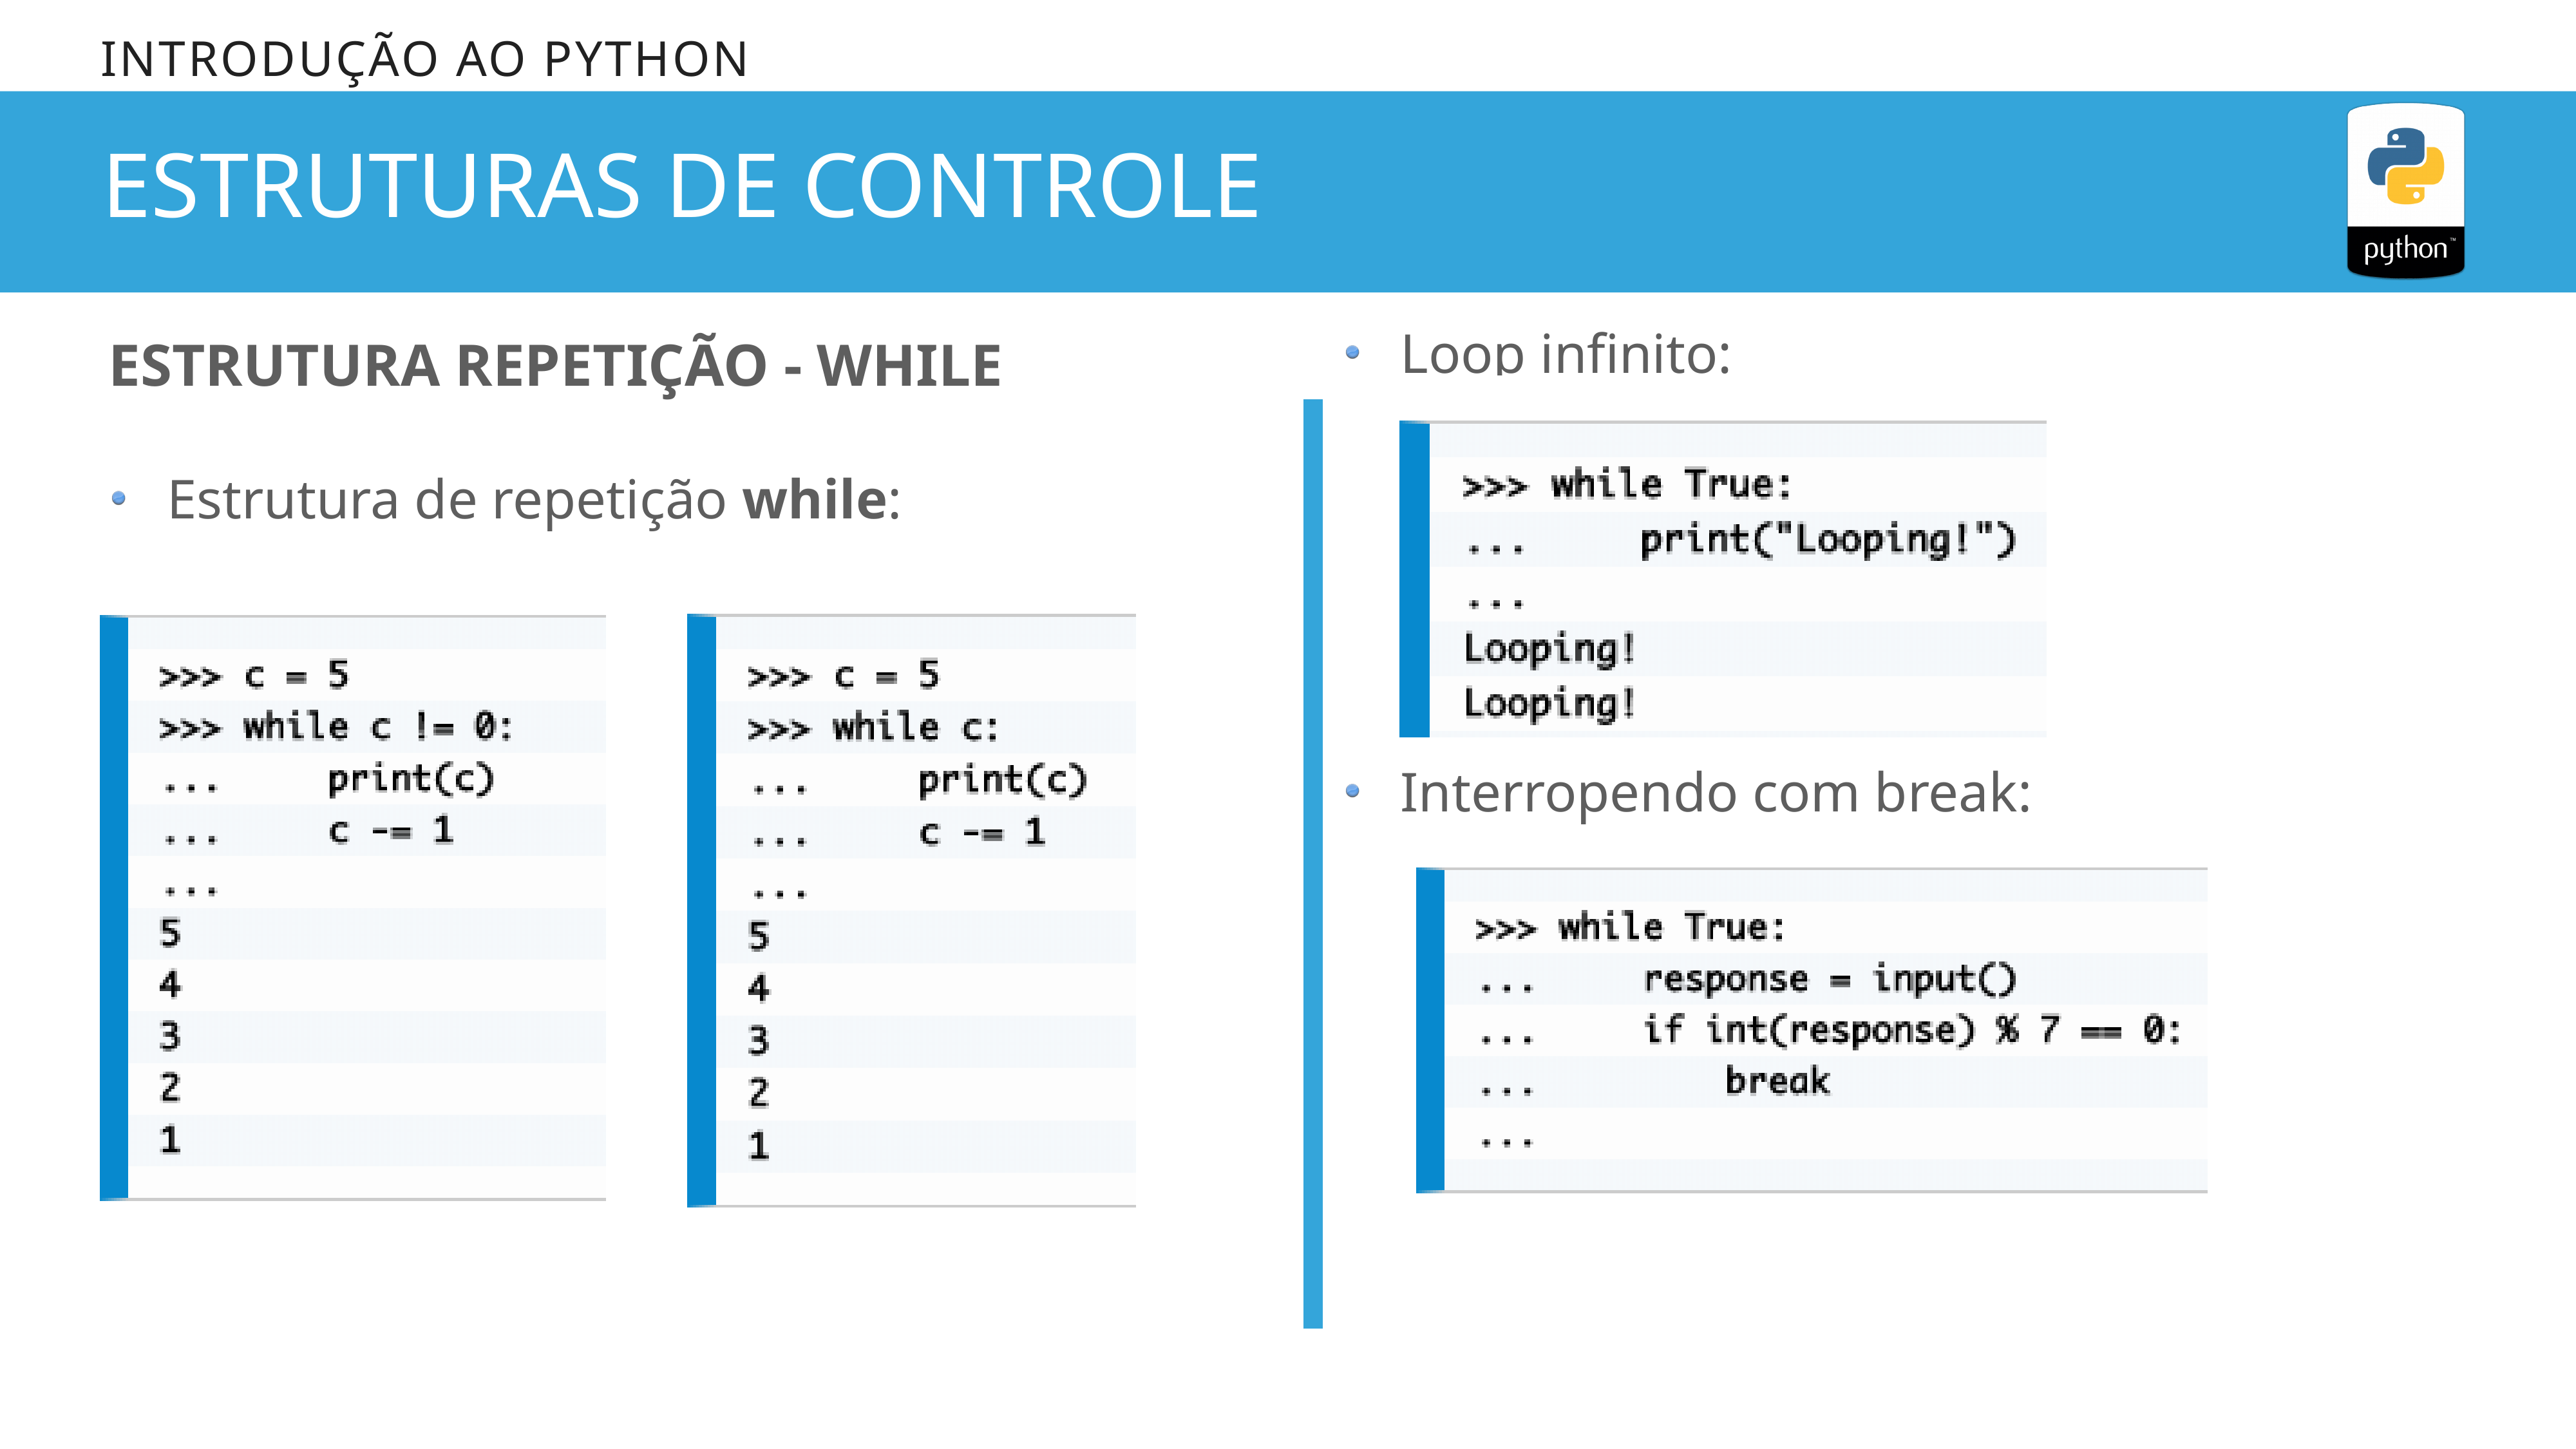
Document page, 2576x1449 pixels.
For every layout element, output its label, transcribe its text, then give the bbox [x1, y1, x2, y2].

picture [1372, 375, 2047, 737]
picture [1402, 853, 2208, 1211]
text_box Estrutura de repetição while: [106, 460, 1079, 592]
text_box ESTRUTURA REPETIÇÃO - WHILE [103, 323, 1023, 486]
picture [74, 583, 606, 1224]
list introdução ao python [80, 23, 2295, 91]
text_box Loop infinito: [1339, 314, 2475, 446]
picture [1345, 782, 1360, 798]
picture [661, 576, 1136, 1231]
picture [1345, 344, 1360, 359]
picture [2316, 102, 2496, 281]
picture [111, 489, 126, 506]
title ESTRUTURAS DE CONTROLE [0, 91, 2576, 293]
text_box Interropendo com break: [1339, 752, 2475, 884]
